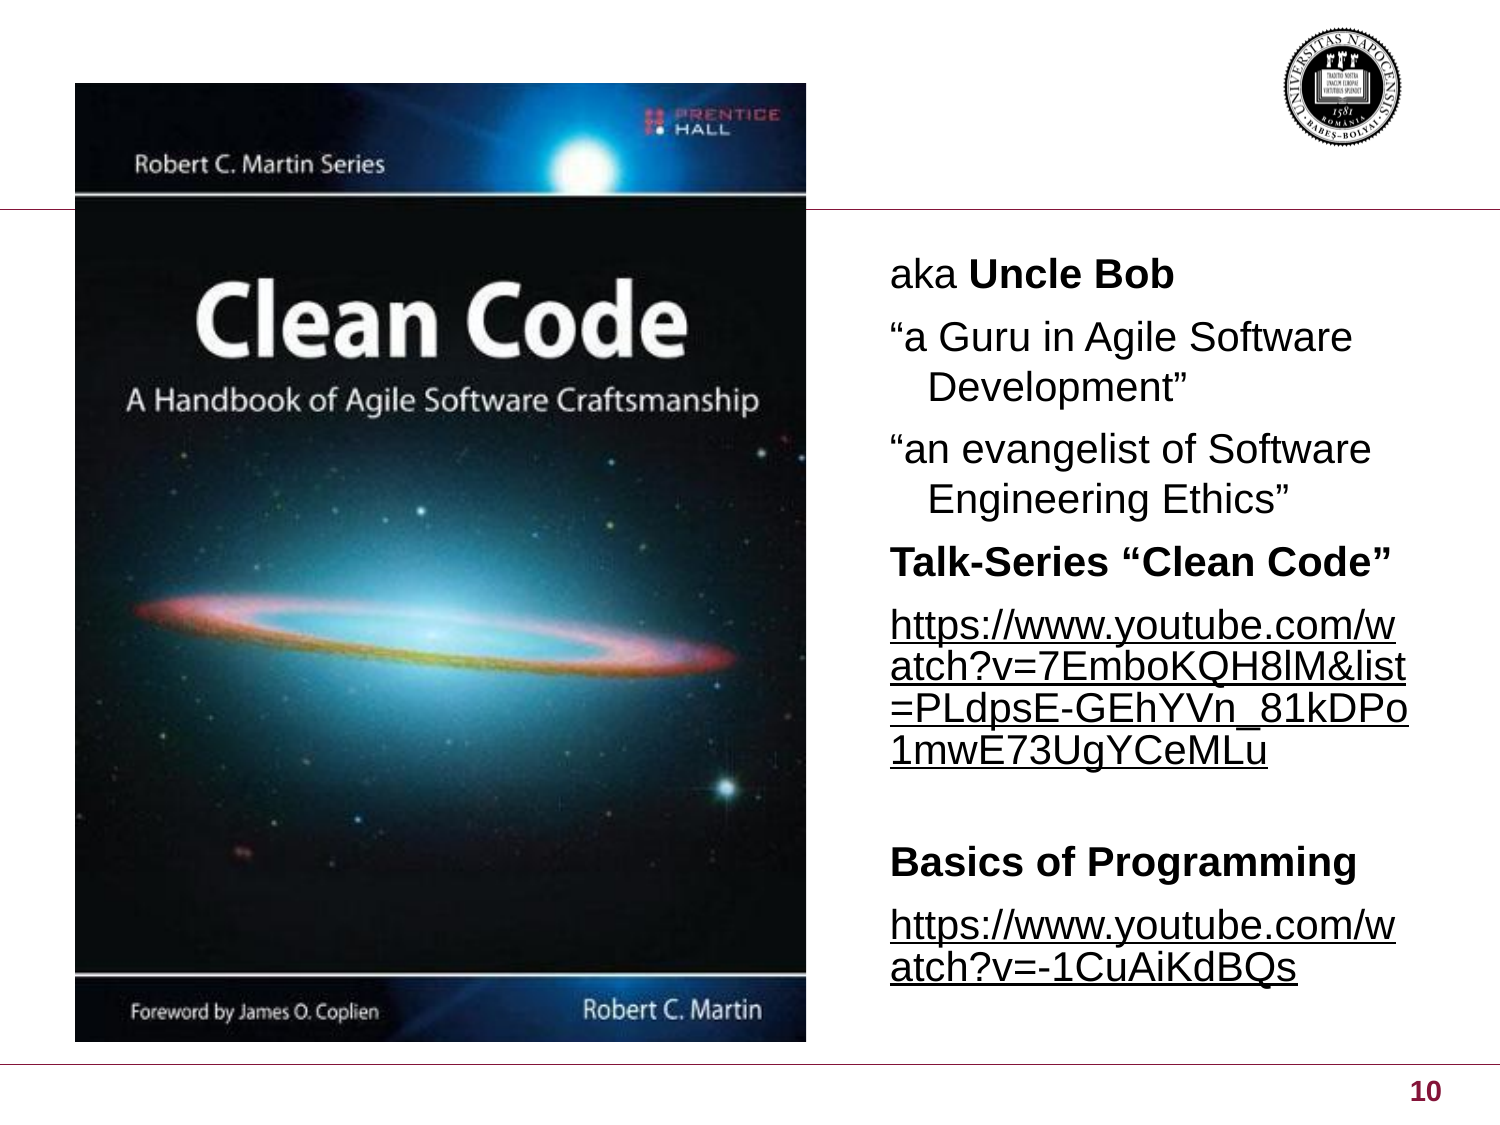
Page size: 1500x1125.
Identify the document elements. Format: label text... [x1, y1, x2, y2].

picture [1273, 17, 1412, 157]
list aka Uncle Bob “a Guru in Agile Software Development” “an evangelist of Software Engineering Ethics” Talk-Series “Clean Code” https://www.youtube.com/watch?v=7EmboKQH8lM&list=PLdpsE-GEhYVn_81kDPo1mwE73UgYCeMLu Basics of Programming https://www.youtube.com/watch?v=-1CuAiKdBQs [839, 234, 1425, 1065]
slide_number 10 [1371, 1078, 1443, 1102]
picture [74, 83, 807, 1042]
